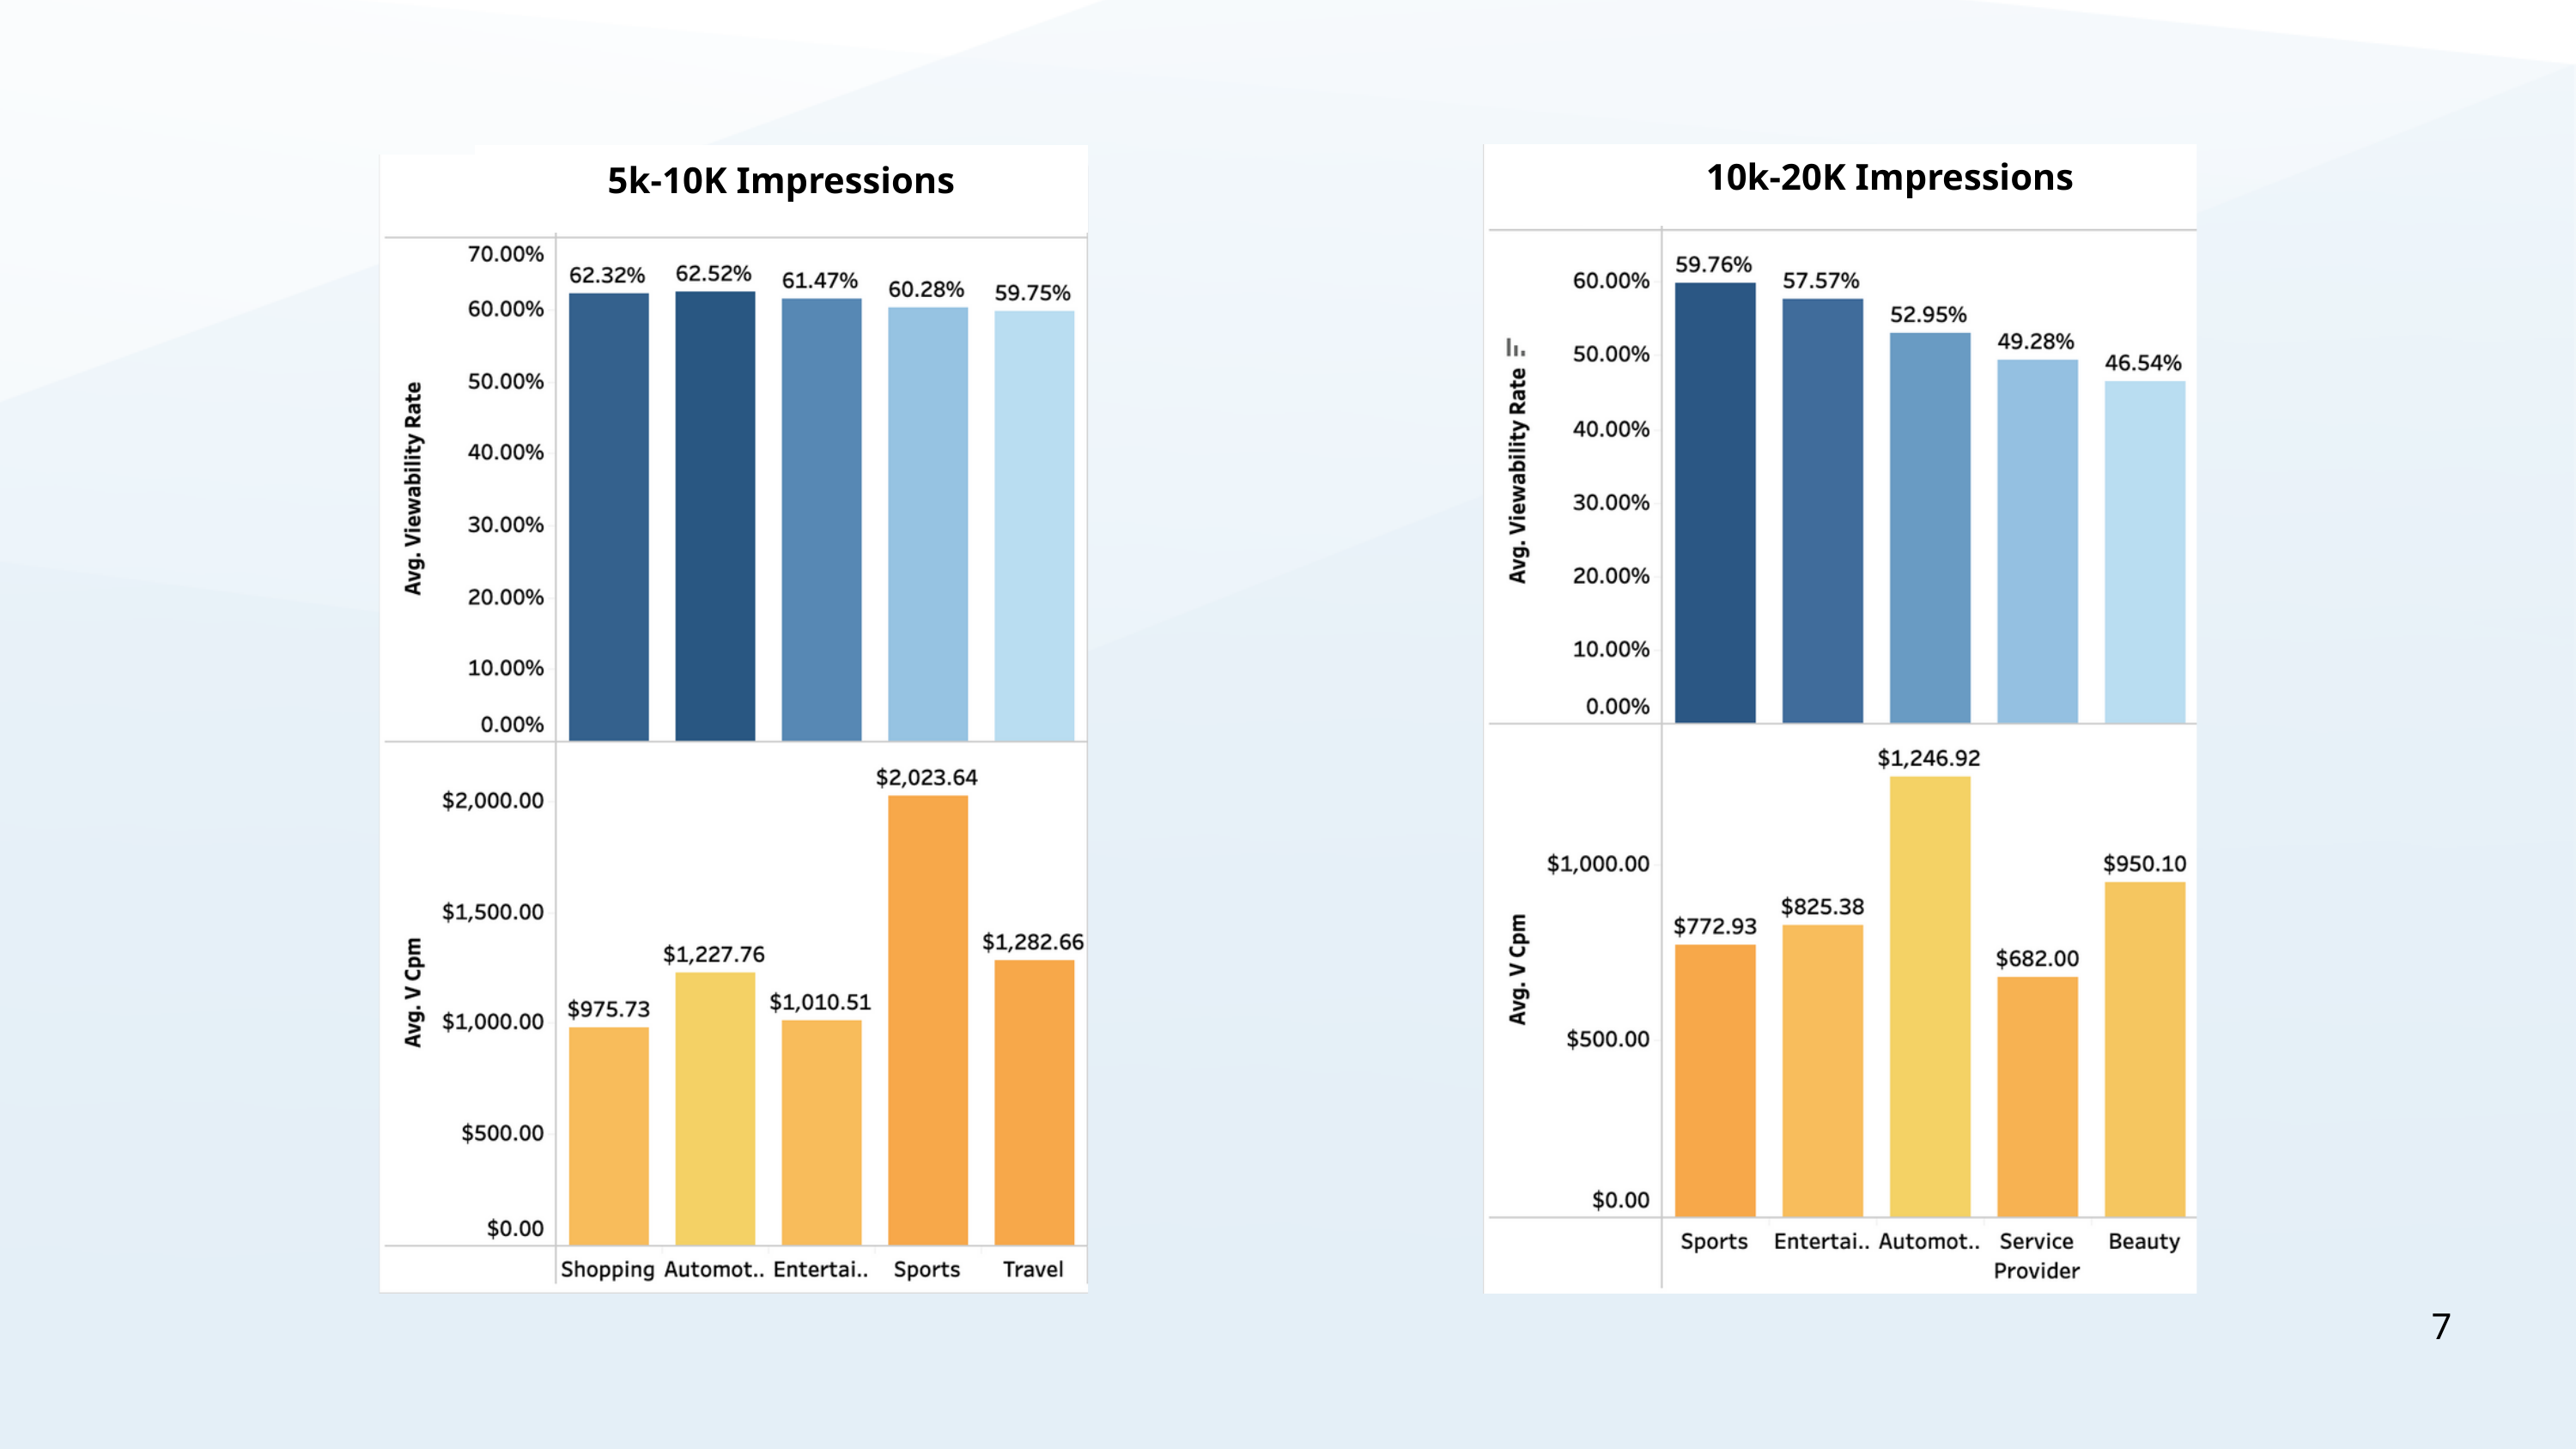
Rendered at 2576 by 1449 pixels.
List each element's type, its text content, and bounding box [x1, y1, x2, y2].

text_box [1583, 144, 2197, 226]
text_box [474, 144, 1089, 233]
text_box [379, 155, 1089, 1294]
text_box 7 [2431, 1296, 2452, 1348]
text_box [1483, 144, 2197, 1294]
text_box [0, 0, 2576, 1449]
